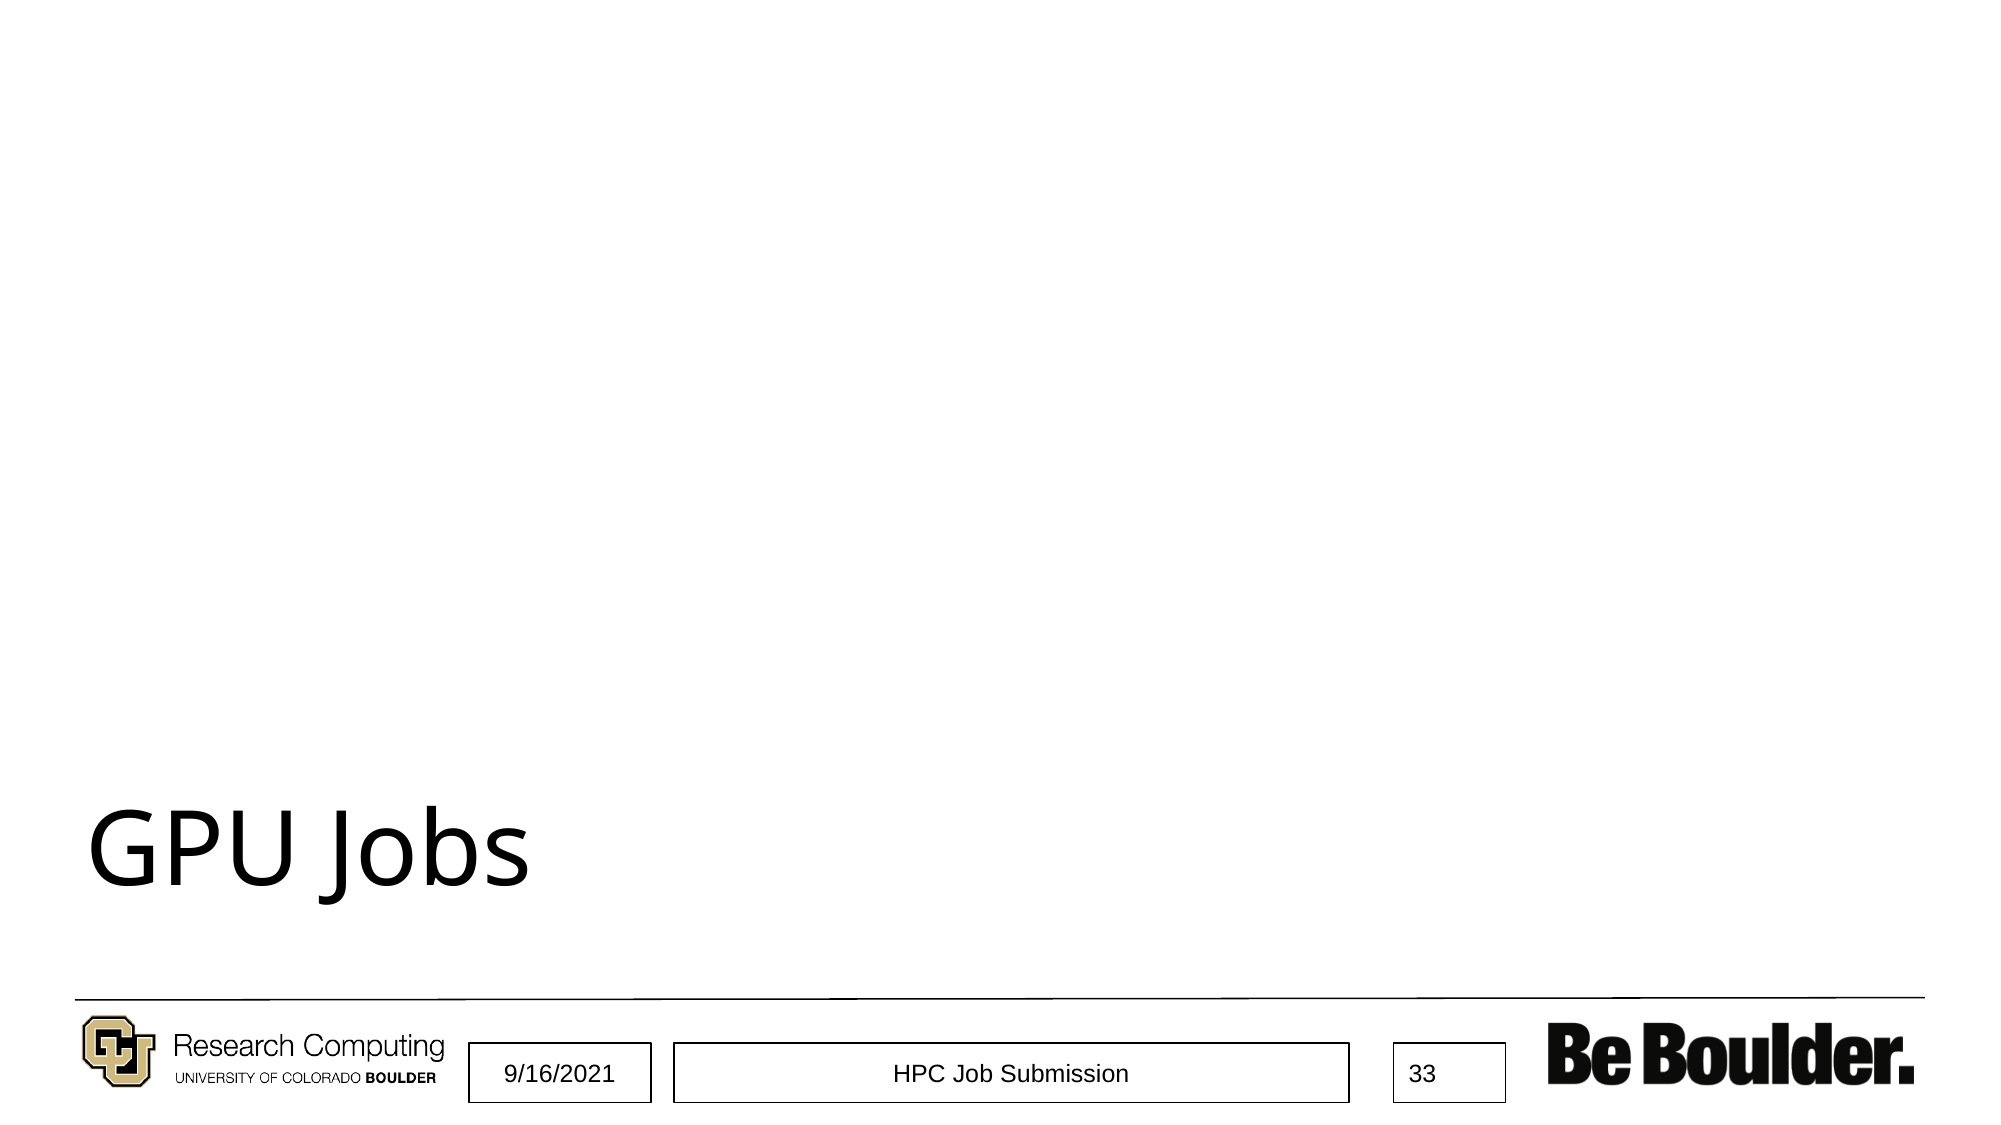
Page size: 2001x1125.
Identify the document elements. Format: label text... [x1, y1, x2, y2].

title GPU Jobs [70, 743, 1796, 961]
footer HPC Job Submission [673, 1042, 1350, 1103]
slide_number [468, 1042, 652, 1103]
picture [1524, 1015, 1938, 1088]
slide_number 33 [1393, 1042, 1506, 1103]
picture [81, 1015, 444, 1088]
